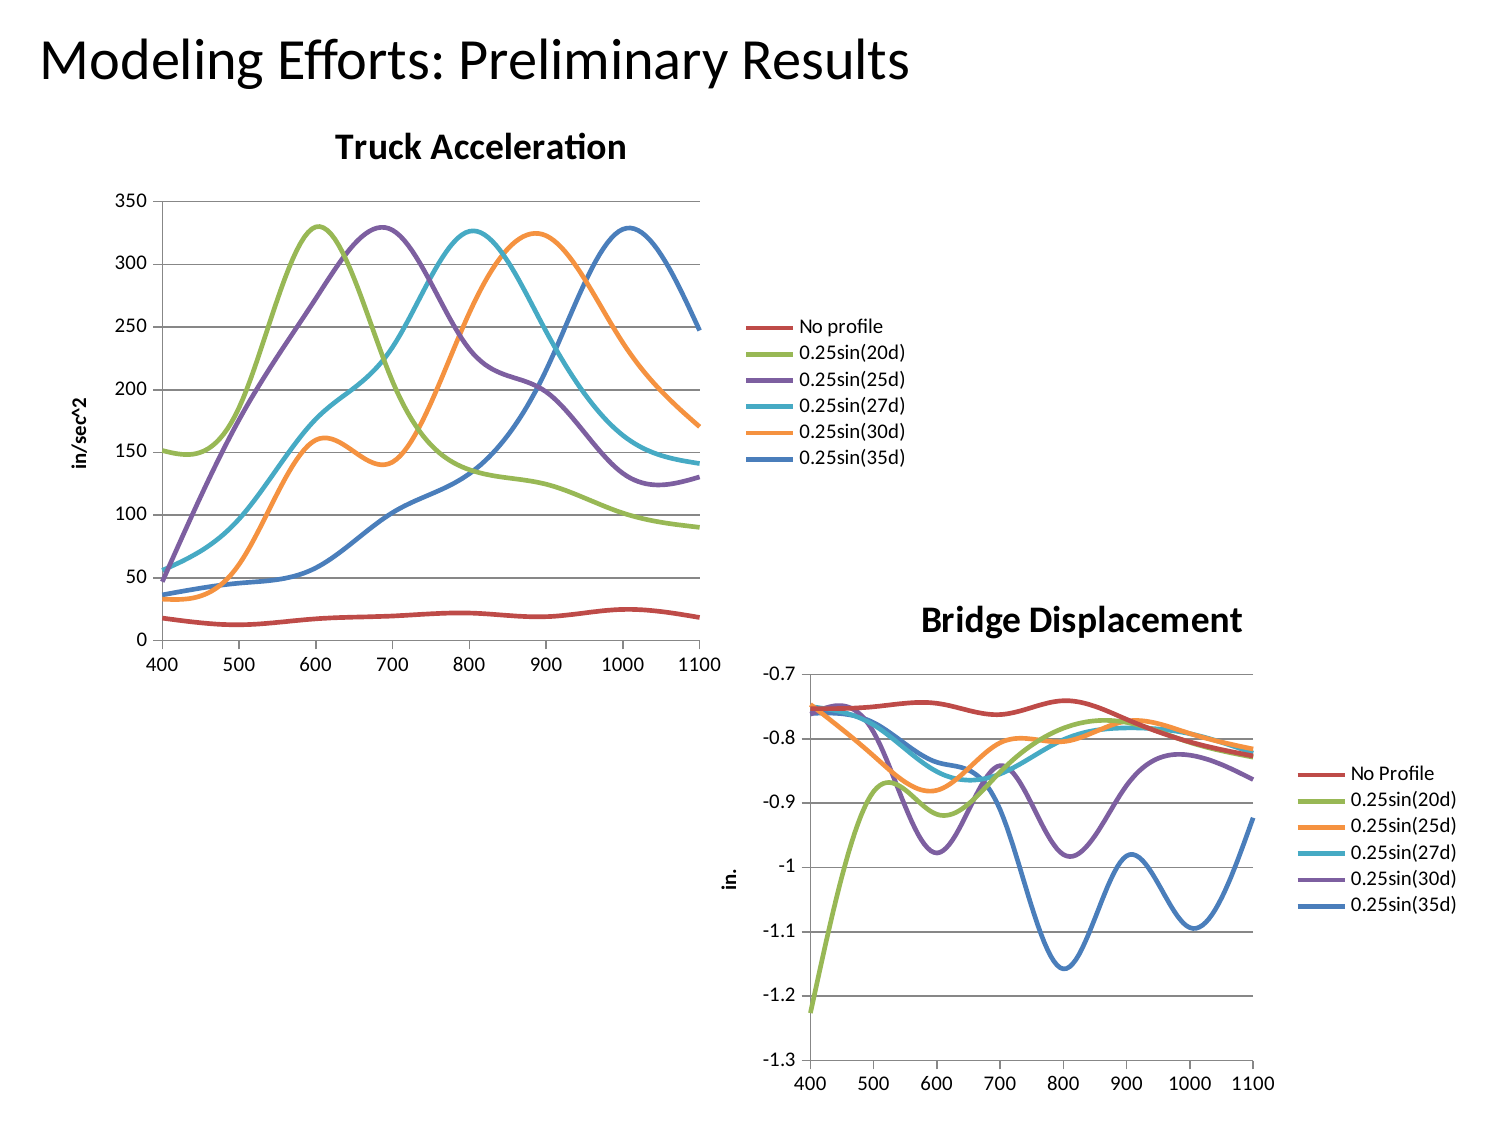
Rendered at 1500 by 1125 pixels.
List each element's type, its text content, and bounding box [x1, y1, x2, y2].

chart [37, 99, 1477, 1107]
title Modeling Efforts: Preliminary Results [24, 12, 1375, 100]
